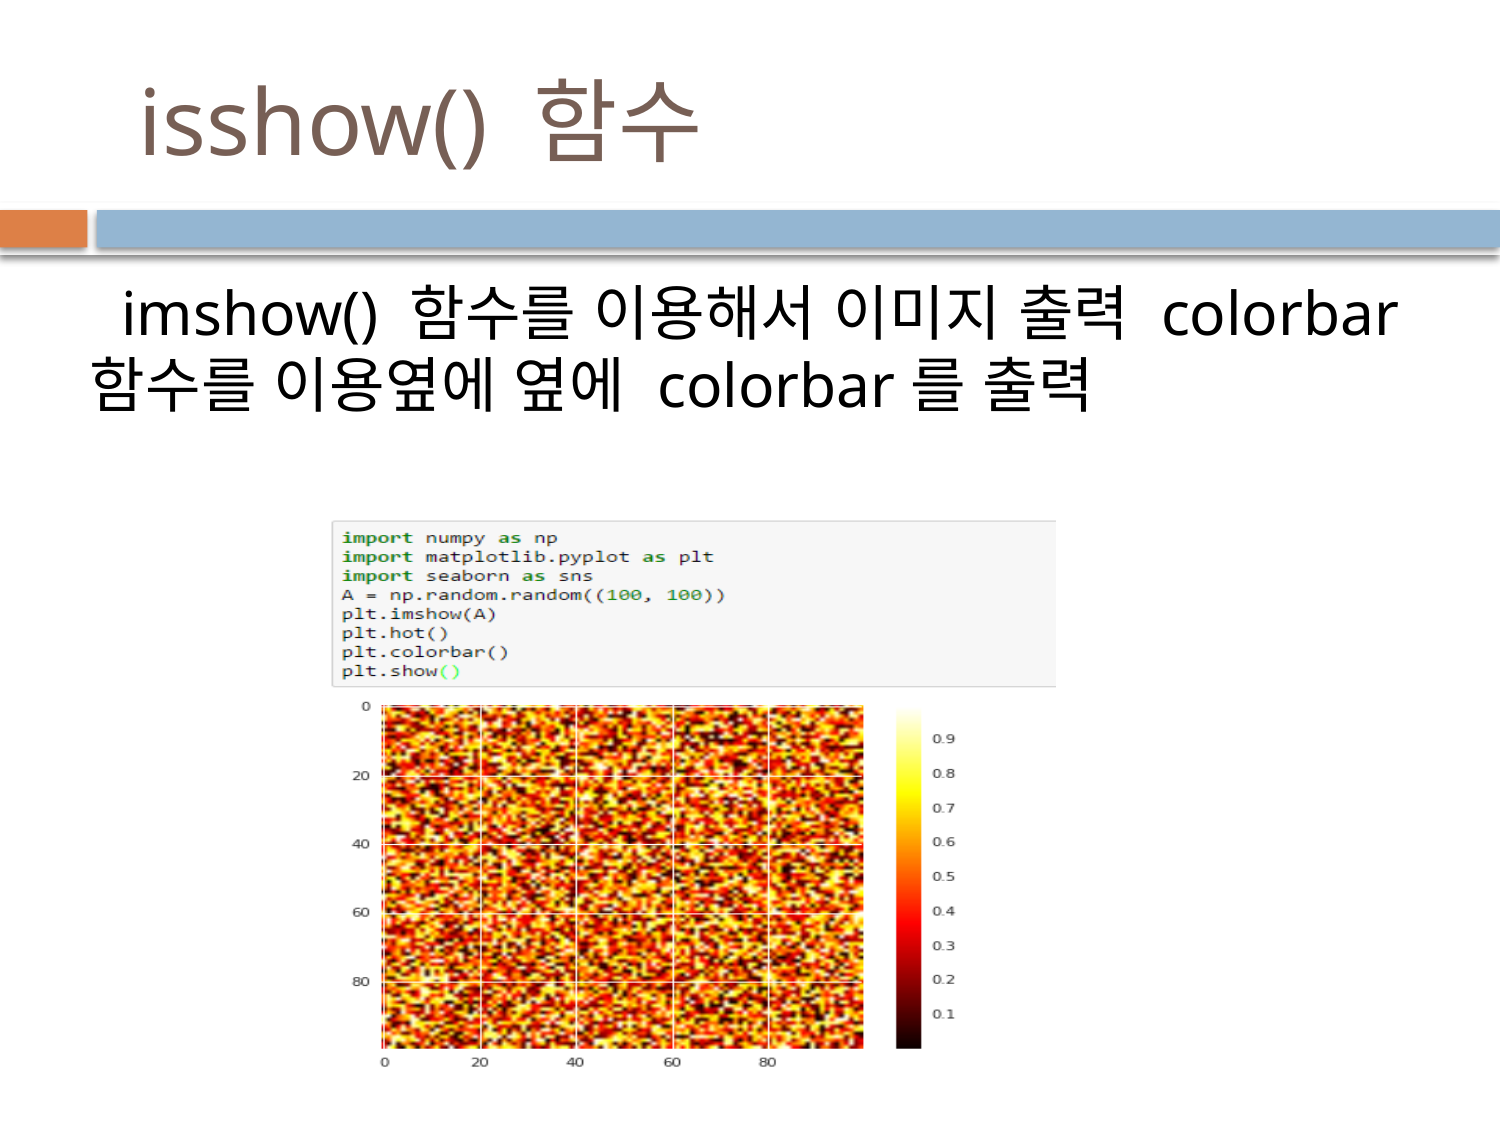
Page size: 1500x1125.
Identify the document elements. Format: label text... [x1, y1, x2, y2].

list imshow() 함수를 이용해서 이미지 출력 colorbar함수를 이용옆에 옆에 colorbar를 출력 [75, 267, 1425, 539]
title isshow() 함수 [100, 37, 1438, 200]
picture [324, 514, 1057, 1079]
